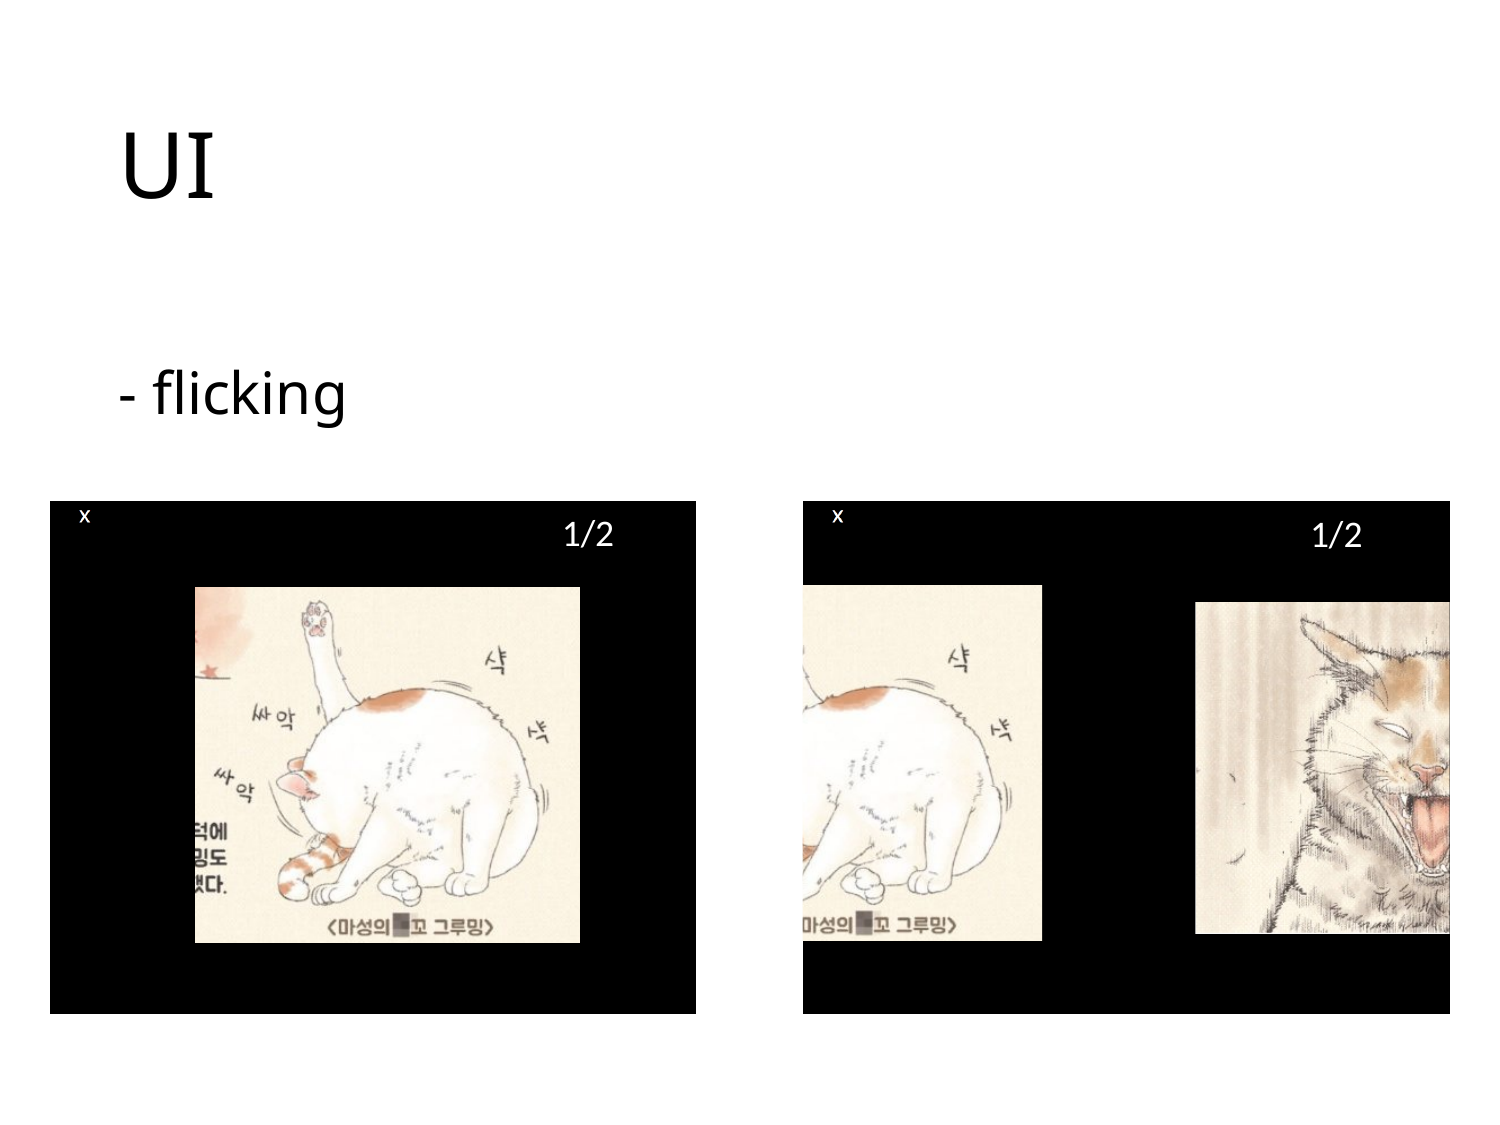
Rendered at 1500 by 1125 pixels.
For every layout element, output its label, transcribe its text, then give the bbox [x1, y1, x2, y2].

list - flicking [103, 299, 1397, 1014]
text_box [802, 501, 1450, 1014]
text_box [50, 501, 696, 1014]
title UI [103, 59, 1397, 278]
